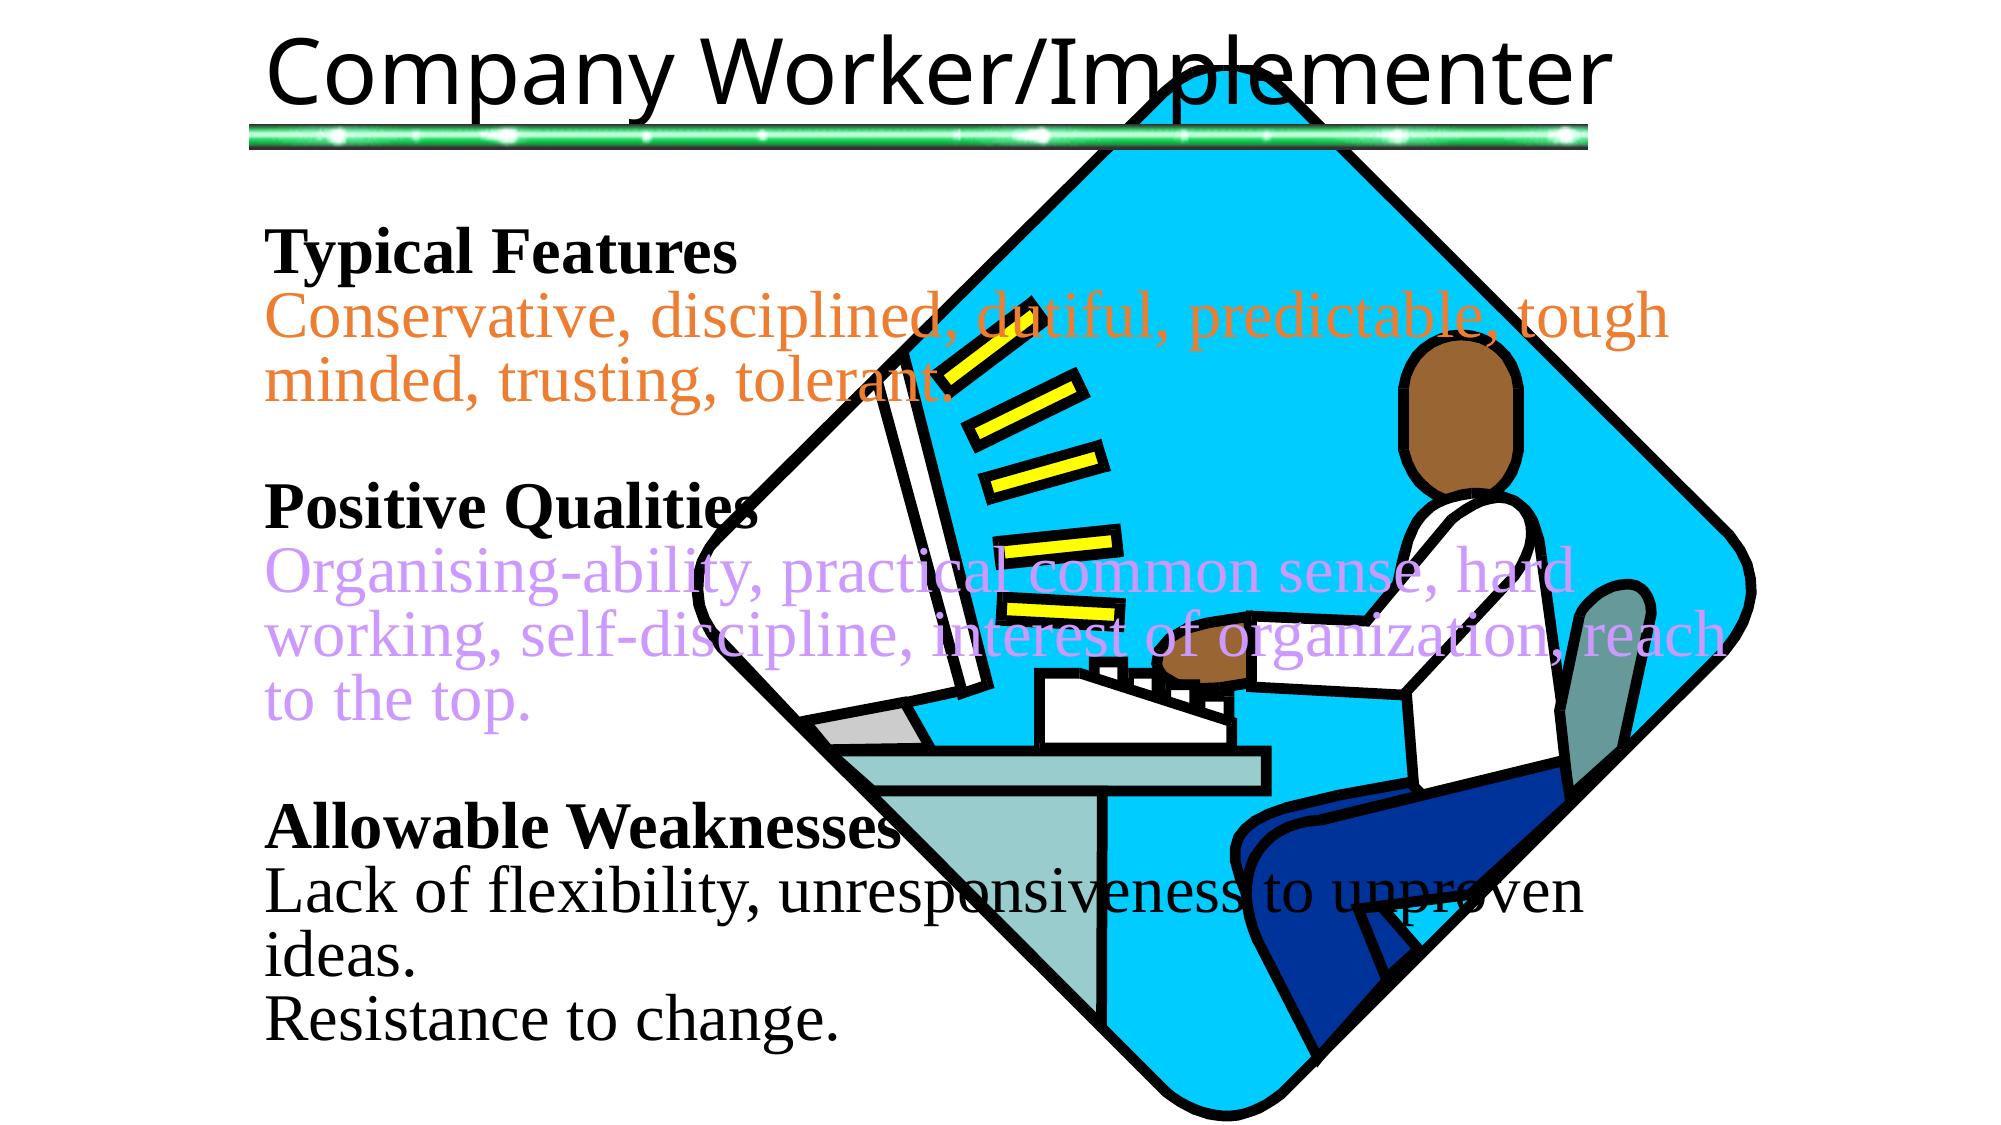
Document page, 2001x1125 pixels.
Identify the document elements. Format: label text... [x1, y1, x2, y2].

text_box Typical Features Conservative, disciplined, dutiful, predictable, tough minded, trusting, tolerant. Positive Qualities Organising-ability, practical common sense, hard working, self-discipline, interest of organization, reach to the top. Allowable Weaknesses Lack of flexibility, unresponsiveness to unproven ideas. Resistance to change. [249, 214, 687, 1061]
picture [249, 124, 1588, 150]
title Company Worker/Implementer [249, 0, 1750, 124]
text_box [687, 65, 1763, 1125]
